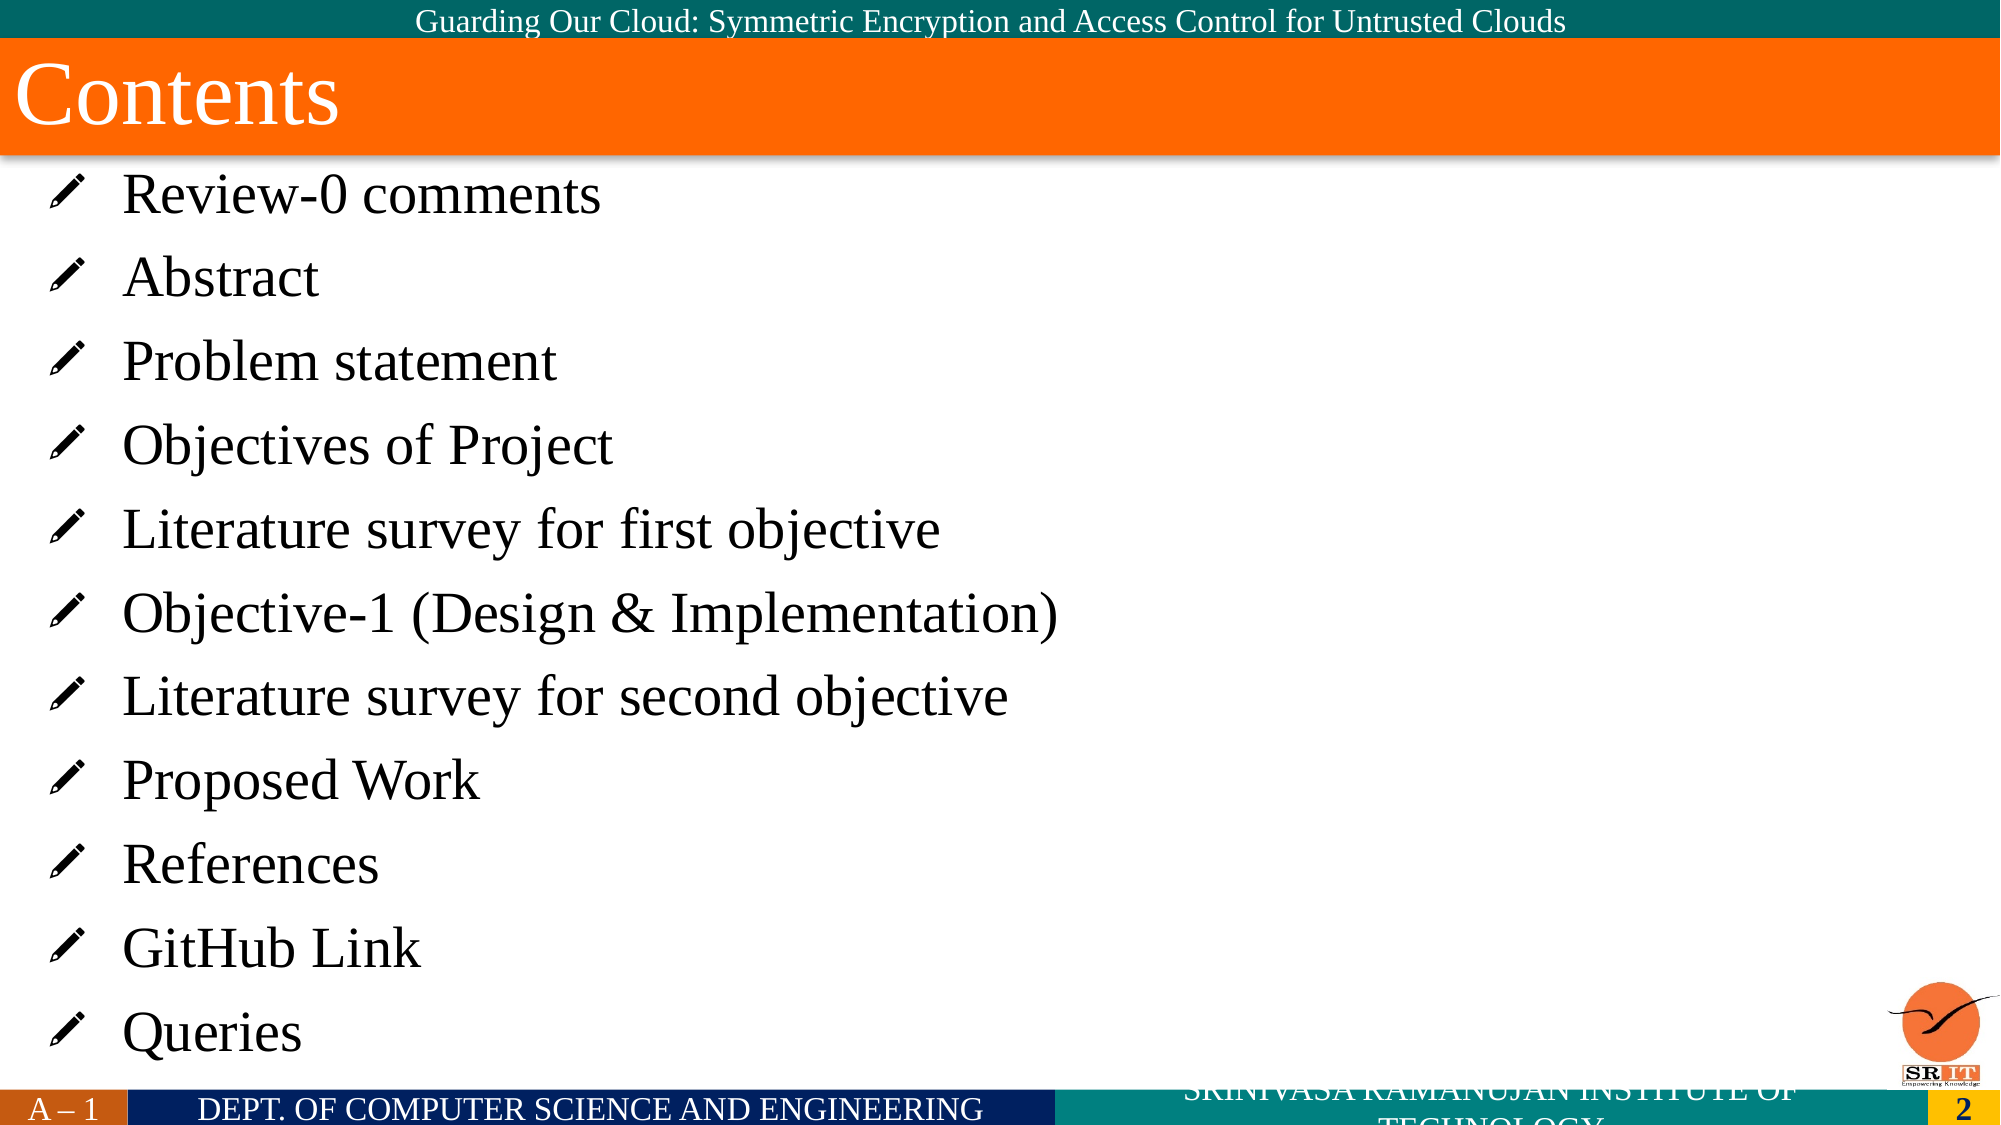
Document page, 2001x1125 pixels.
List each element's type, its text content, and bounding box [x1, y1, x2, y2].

picture [1887, 977, 2000, 1090]
picture [46, 505, 88, 547]
picture [46, 924, 88, 966]
picture [46, 337, 88, 379]
title Contents [0, 38, 2000, 156]
picture [46, 756, 88, 798]
picture [46, 254, 88, 295]
picture [46, 421, 88, 463]
picture [46, 673, 88, 714]
picture [46, 589, 88, 631]
picture [46, 1008, 88, 1050]
picture [46, 170, 88, 212]
picture [46, 840, 88, 882]
list Review-0 comments Abstract Problem statement Objectives of Project Literature survey for first objective Objective-1 (Design & Implementation) Literature survey for second objective Proposed Work References GitHub Link Queries [31, 155, 1965, 1087]
